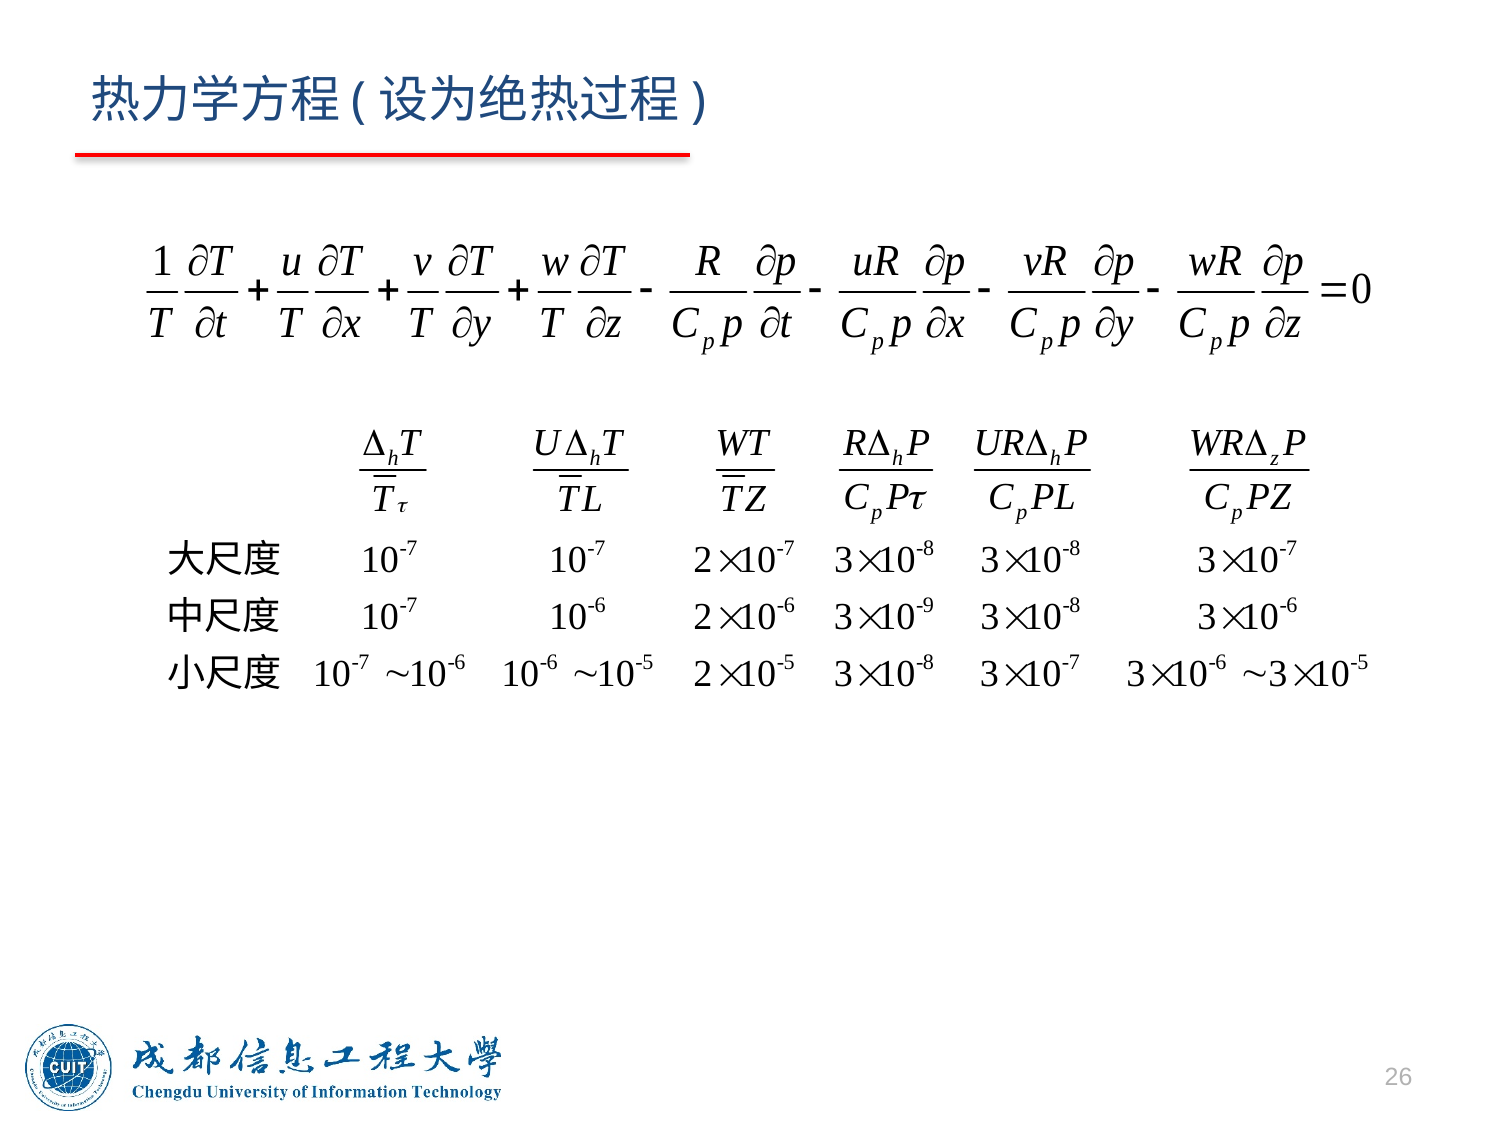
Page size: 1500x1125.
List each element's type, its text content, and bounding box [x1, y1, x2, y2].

slide_number 26 [1277, 1045, 1428, 1106]
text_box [162, 417, 1378, 705]
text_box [139, 232, 1378, 363]
title 热力学方程(设为绝热过程) [75, 45, 1425, 150]
picture [25, 1024, 501, 1111]
